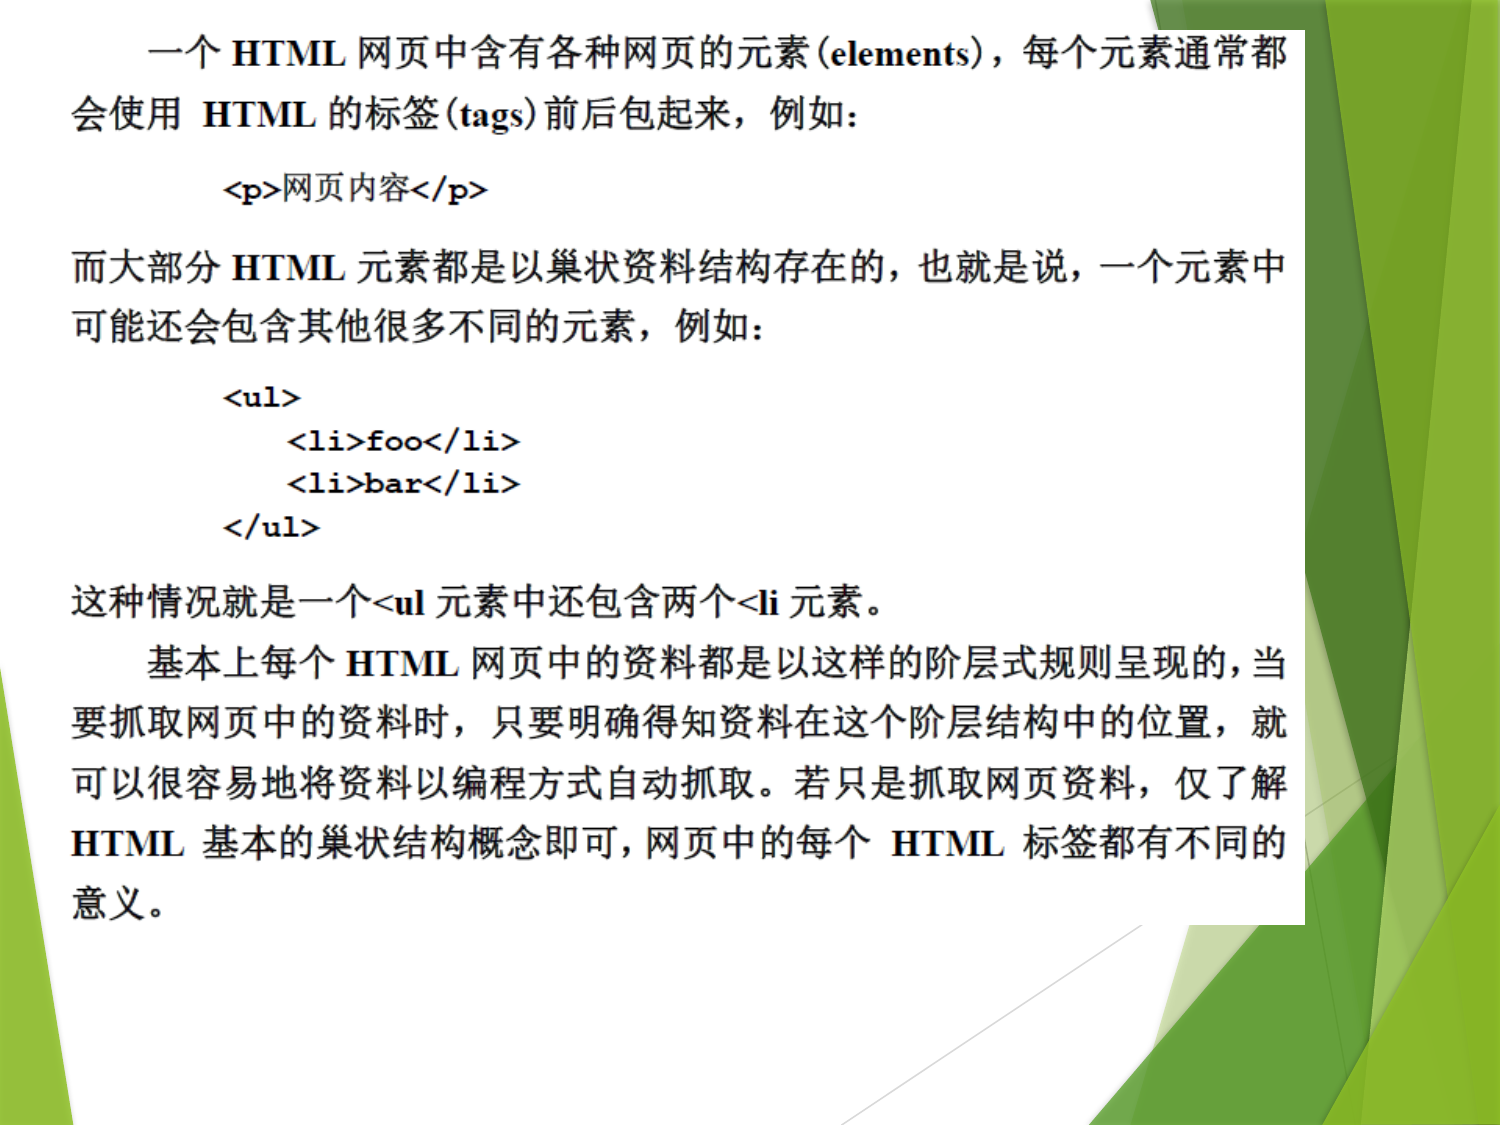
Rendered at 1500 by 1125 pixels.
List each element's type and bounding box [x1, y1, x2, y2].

picture [49, 30, 1306, 925]
